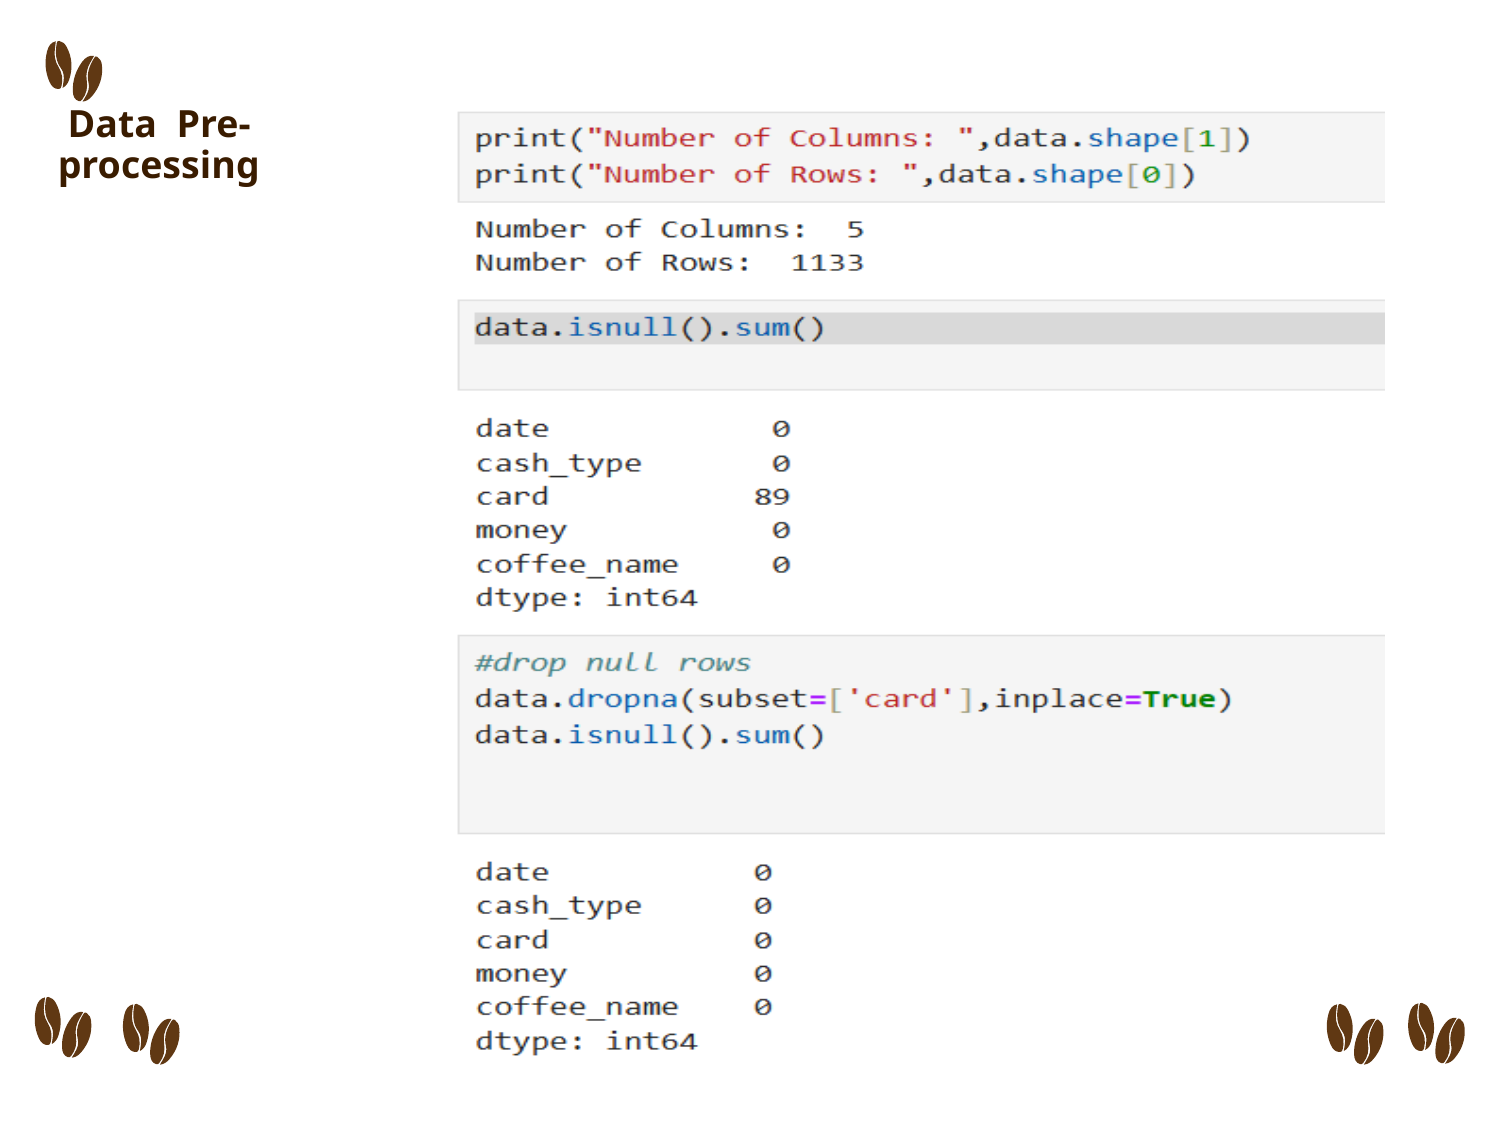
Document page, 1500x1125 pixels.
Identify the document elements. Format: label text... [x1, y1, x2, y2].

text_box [122, 1003, 178, 1066]
picture [443, 96, 1385, 1057]
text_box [45, 40, 101, 103]
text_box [1408, 1002, 1464, 1065]
list Data Pre-processing [43, 84, 461, 208]
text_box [1326, 1003, 1382, 1066]
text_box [34, 996, 90, 1059]
